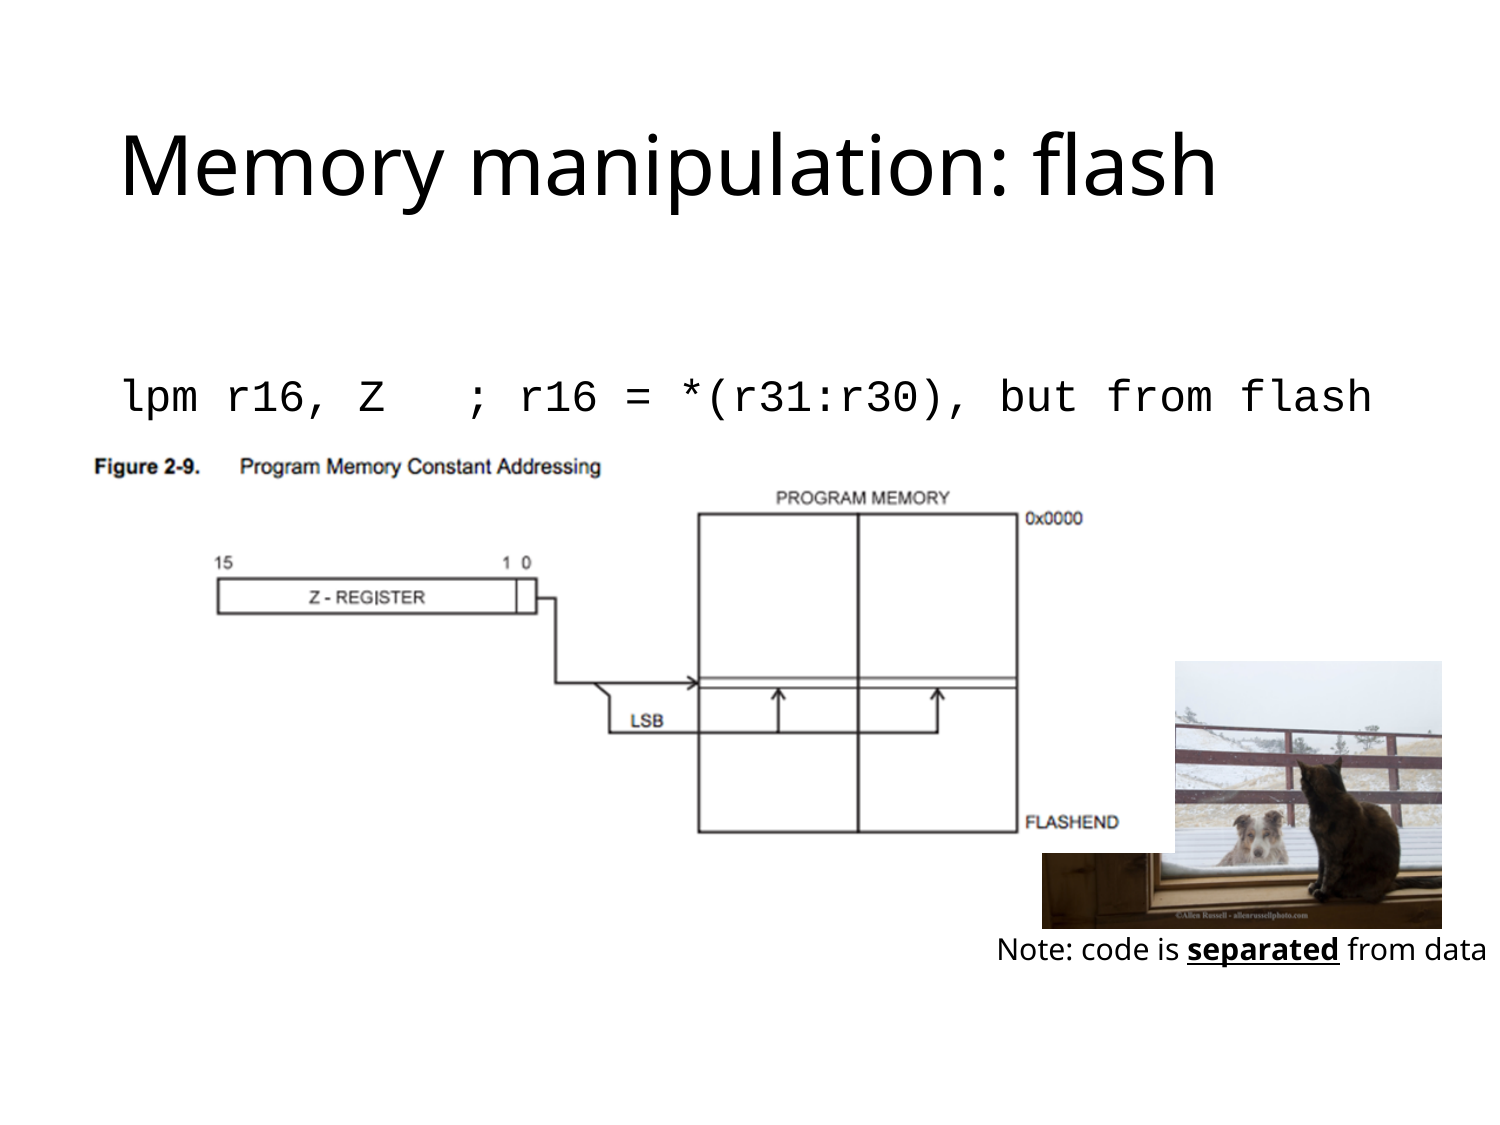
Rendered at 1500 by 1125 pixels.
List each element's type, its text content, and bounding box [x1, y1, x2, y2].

text_box Note: code is separated from data [918, 928, 1500, 974]
picture [82, 432, 1442, 929]
title Memory manipulation: flash [103, 59, 1397, 278]
list lpm r16, Z ; r16 = *(r31:r30), but from flash [103, 365, 1429, 440]
